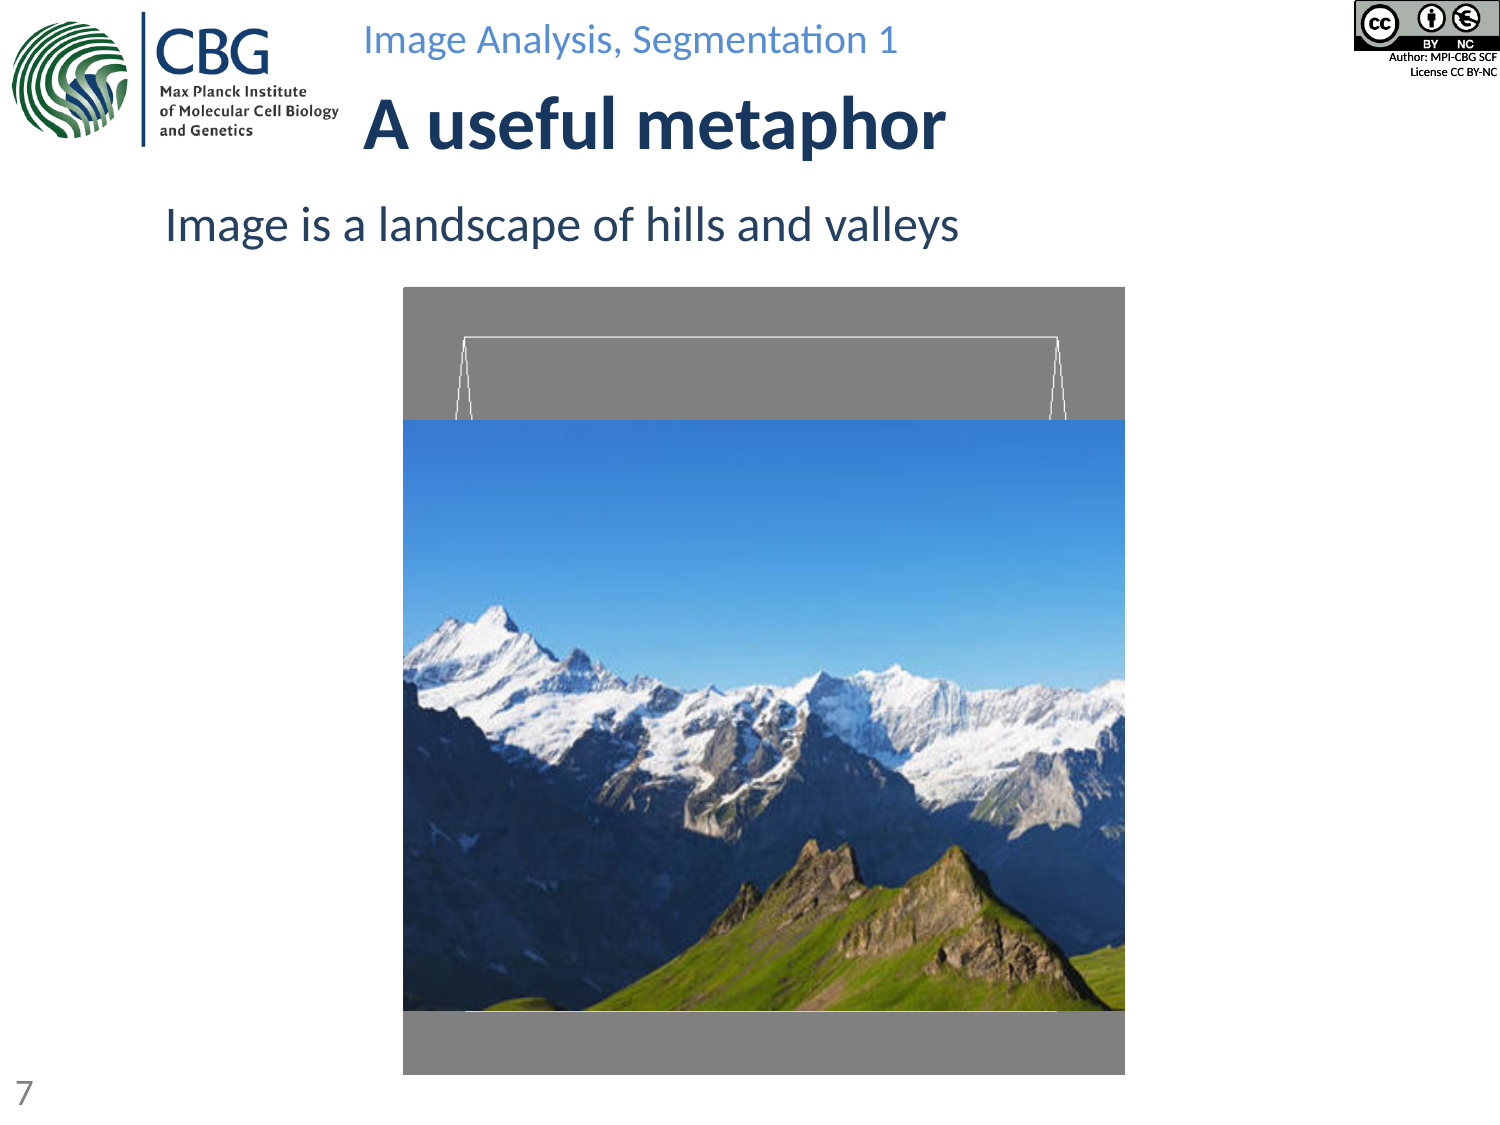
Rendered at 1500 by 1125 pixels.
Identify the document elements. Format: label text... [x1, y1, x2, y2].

text_box Image is a landscape of hills and valleys [150, 184, 1325, 260]
picture [11, 11, 339, 147]
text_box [403, 287, 1126, 419]
list Image Analysis, Segmentation 1 [348, 3, 1424, 82]
title A useful metaphor [348, 65, 1425, 173]
picture [403, 420, 1126, 1011]
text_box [403, 1018, 1126, 1076]
picture [1354, 0, 1500, 51]
